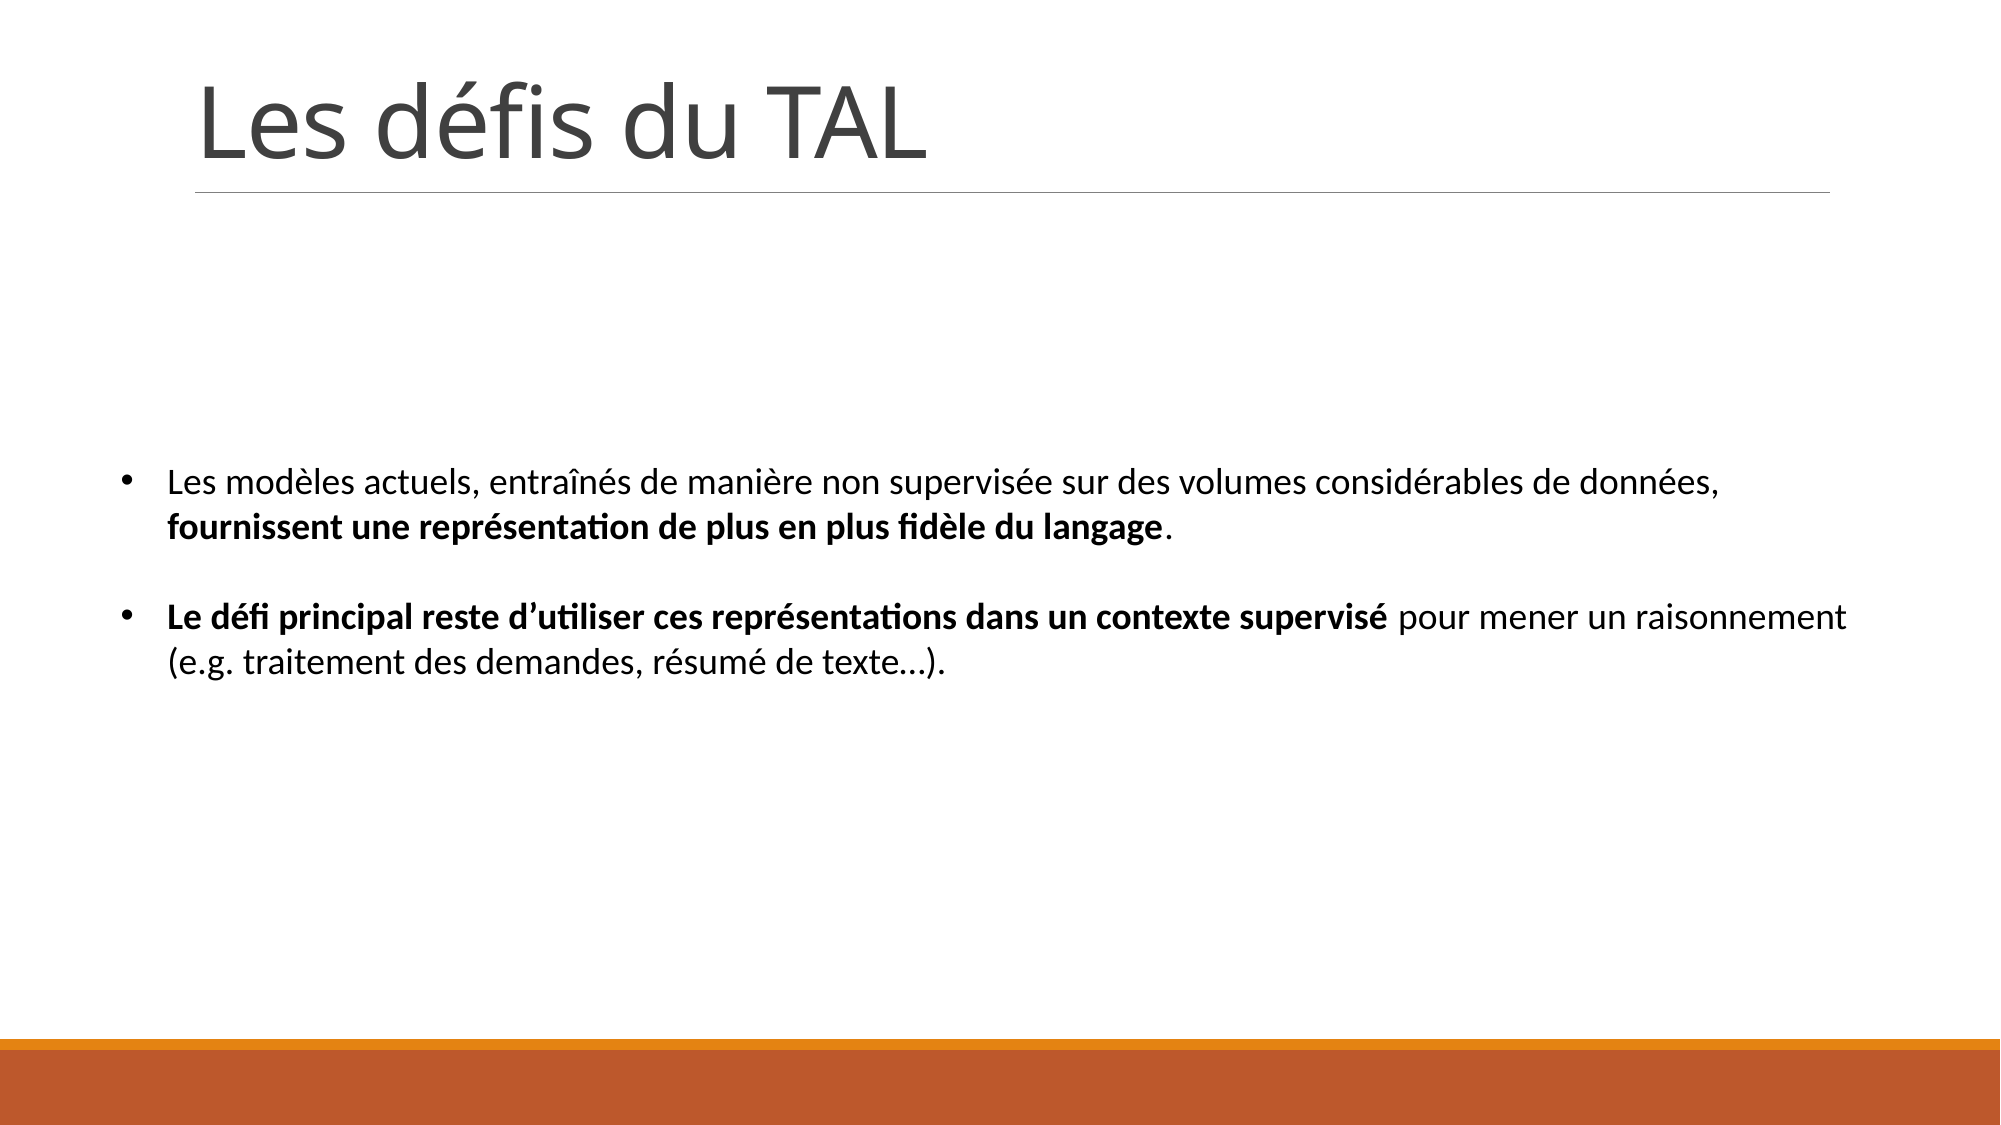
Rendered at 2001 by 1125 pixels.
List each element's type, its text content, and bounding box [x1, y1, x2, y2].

title Les défis du TAL [180, 47, 1830, 187]
text_box Les modèles actuels, entraînés de manière non supervisée sur des volumes considérables de données, fournissent une représentation de plus en plus fidèle du langage. Le défi principal reste d’utiliser ces représentations dans un contexte supervisé pour mener un raisonnement (e.g. traitement des demandes, résumé de texte…). [105, 449, 1905, 690]
